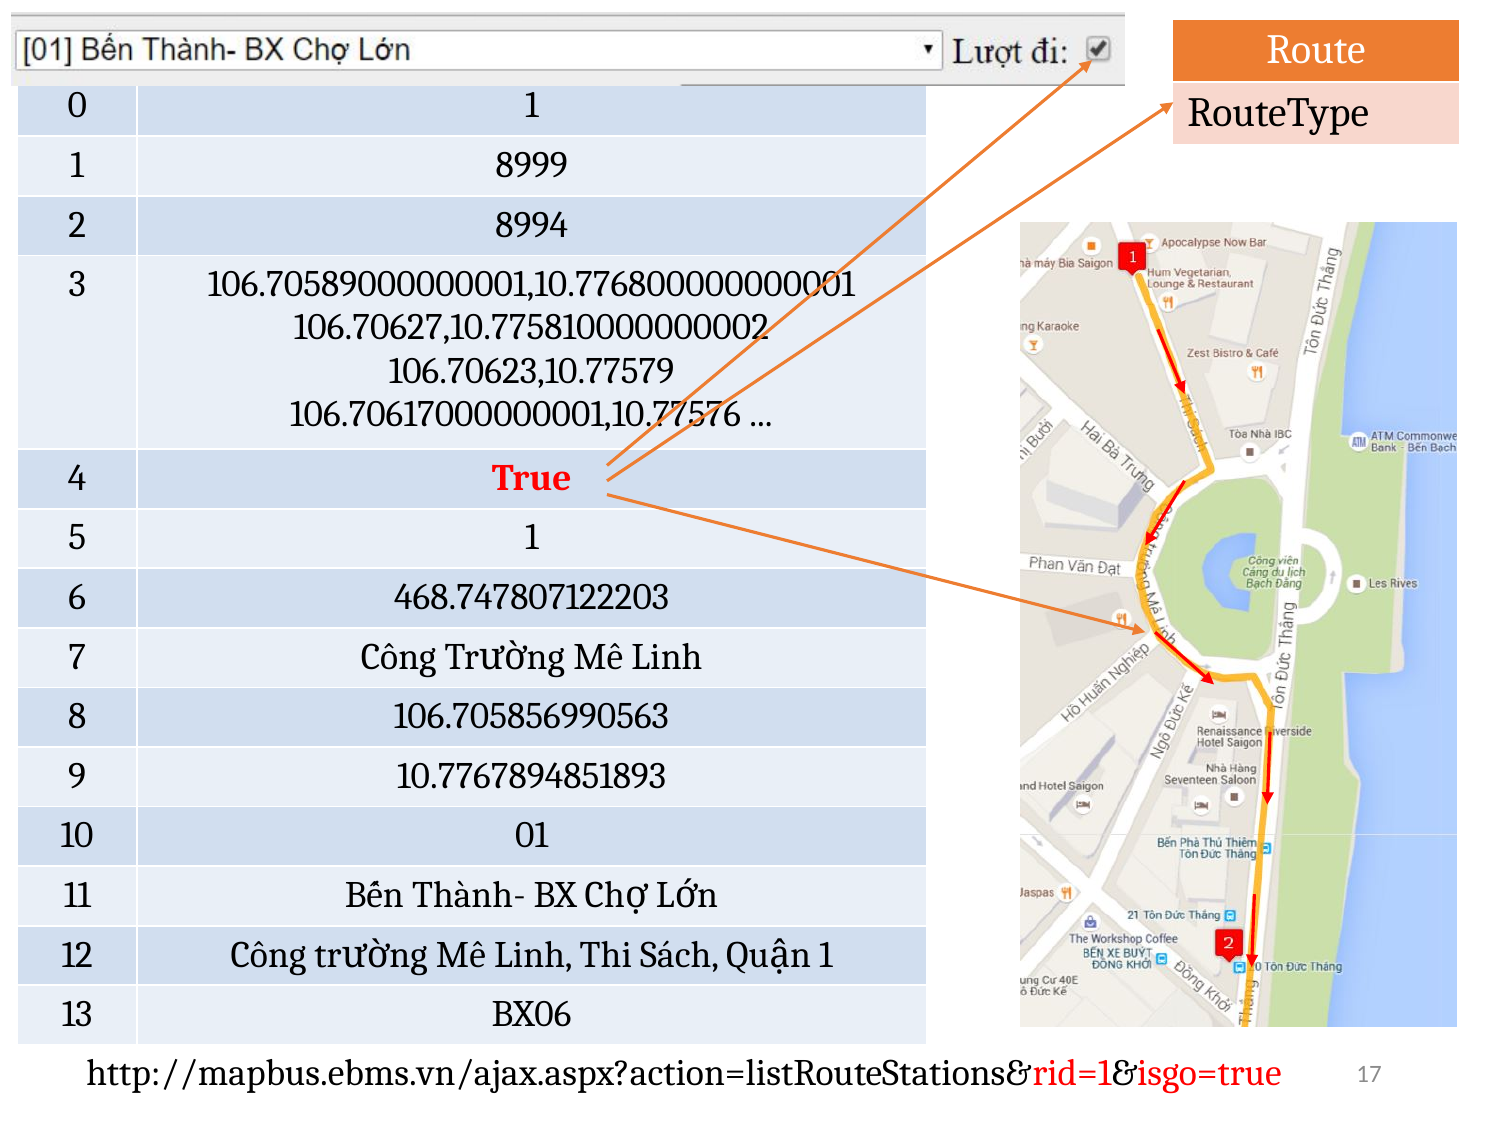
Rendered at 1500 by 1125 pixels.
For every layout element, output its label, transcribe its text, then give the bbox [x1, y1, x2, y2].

table_cell 8994 [138, 197, 606, 255]
table_cell 6 [18, 569, 136, 627]
table_cell 106.705856990563 [138, 688, 926, 746]
table_cell Bến Thành- BX Chợ Lớn [138, 867, 926, 925]
picture [11, 12, 1125, 86]
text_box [1157, 329, 1185, 394]
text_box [1093, 102, 1174, 222]
table_cell BX06 [138, 986, 926, 1040]
table_cell 13 [18, 986, 136, 1044]
table_cell 8 [18, 688, 136, 746]
table_cell 468.747807122203 [138, 569, 606, 627]
slide_number 17 [1059, 1042, 1397, 1103]
table_cell 12 [18, 927, 136, 984]
table_cell True [138, 450, 926, 508]
text_box http://mapbus.ebms.vn/ajax.aspx?action=listRouteStations&rid=1&isgo=true [71, 1040, 1366, 1101]
table_cell 10 [18, 807, 136, 865]
table_cell RouteType [1173, 83, 1459, 144]
table_cell 01 [138, 807, 926, 865]
picture [1020, 222, 1457, 1027]
table_cell 1 [138, 510, 606, 567]
table_cell 3 [18, 256, 136, 448]
table_cell 4 [18, 450, 136, 508]
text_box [1267, 731, 1271, 805]
table_cell 8999 [138, 137, 606, 195]
table_cell Công trường Mê Linh, Thi Sách, Quận 1 [138, 927, 926, 984]
table_cell 1 [138, 86, 606, 135]
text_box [1145, 480, 1185, 546]
table_cell 7 [18, 629, 136, 687]
table_cell Công Trường Mê Linh [138, 629, 926, 687]
table_header Route [1173, 20, 1459, 81]
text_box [1155, 632, 1214, 685]
table_cell 2 [18, 197, 136, 255]
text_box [1251, 894, 1255, 968]
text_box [606, 466, 1020, 481]
table_cell 106.70589000000001,10.776800000000001 106.70627,10.775810000000002 106.70623,10.77579 106.70617000000001,10.77576 ... [138, 256, 606, 448]
table_cell 1 [18, 137, 136, 195]
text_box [606, 60, 1093, 466]
table_cell 9 [18, 748, 136, 806]
table_cell 5 [18, 510, 136, 567]
table_cell 10.7767894851893 [138, 748, 926, 806]
table_cell 0 [18, 86, 136, 135]
table_cell 11 [18, 867, 136, 925]
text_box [606, 494, 1146, 633]
